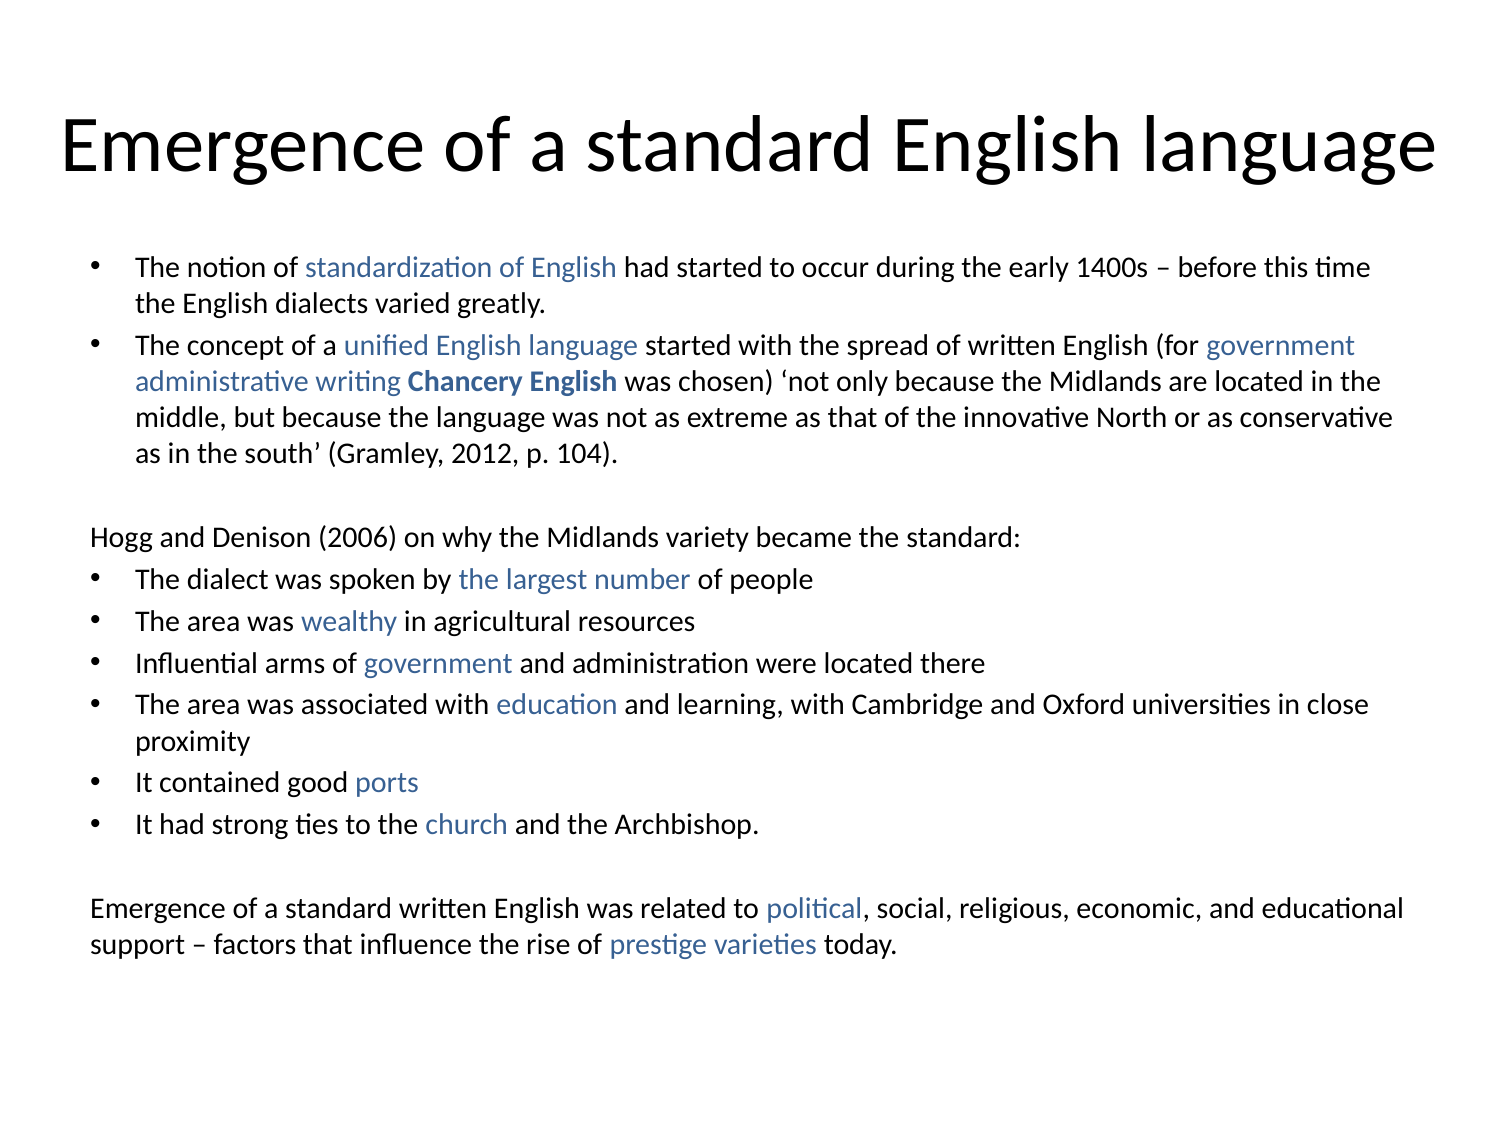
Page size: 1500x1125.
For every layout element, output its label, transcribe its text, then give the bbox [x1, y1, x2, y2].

title Emergence of a standard English language [0, 45, 1500, 233]
list The notion of standardization of English had started to occur during the early 1400s – before this time the English dialects varied greatly. The concept of a unified English language started with the spread of written English (for government administrative writing Chancery English was chosen) ‘not only because the Midlands are located in the middle, but because the language was not as extreme as that of the innovative North or as conservative as in the south’ (Gramley, 2012, p. 104). Hogg and Denison (2006) on why the Midlands variety became the standard: The dialect was spoken by the largest number of people The area was wealthy in agricultural resources Influential arms of government and administration were located there The area was associated with education and learning, with Cambridge and Oxford universities in close proximity It contained good ports It had strong ties to the church and the Archbishop. Emergence of a standard written English was related to political, social, religious, economic, and educational support – factors that influence the rise of prestige varieties today. [75, 240, 1425, 983]
